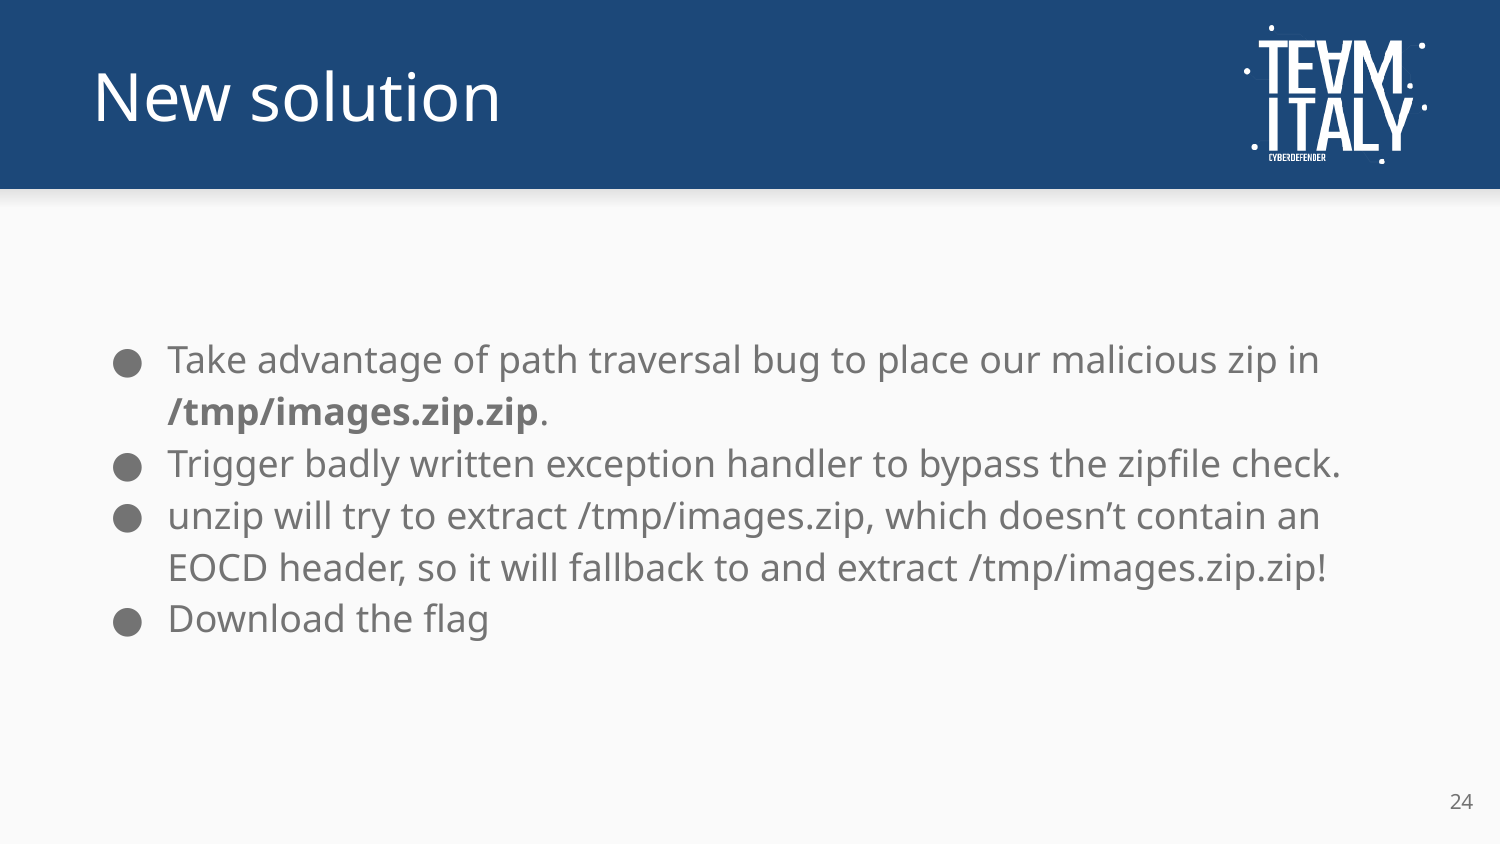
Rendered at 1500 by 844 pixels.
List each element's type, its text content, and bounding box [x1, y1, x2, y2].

title New solution [77, 0, 1245, 190]
slide_number ‹#› [1398, 770, 1489, 835]
picture [1245, 25, 1427, 164]
list Take advantage of path traversal bug to place our malicious zip in /tmp/images.zip.zip. Trigger badly written exception handler to bypass the zipfile check. unzip will try to extract /tmp/images.zip, which doesn’t contain an EOCD header, so it will fallback to and extract /tmp/images.zip.zip! Download the flag [77, 314, 1427, 760]
